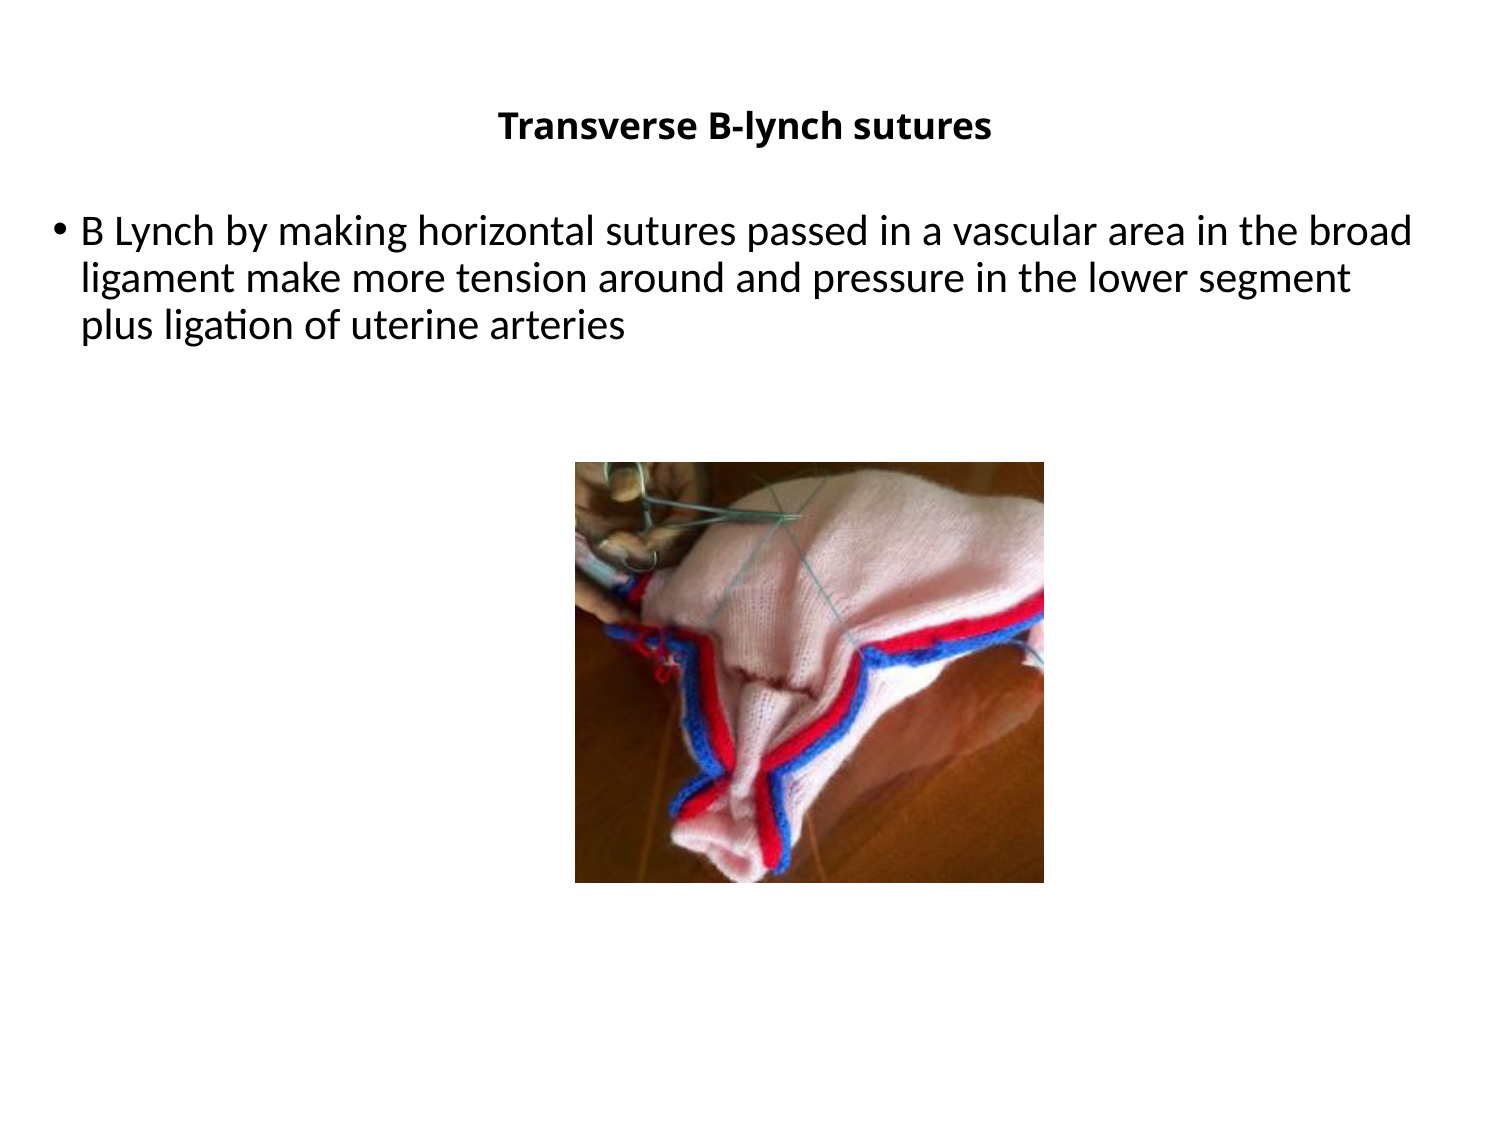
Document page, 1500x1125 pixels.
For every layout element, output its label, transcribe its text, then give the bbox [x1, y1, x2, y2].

title Transverse B-lynch sutures [103, 59, 1397, 200]
picture [574, 462, 1044, 883]
list B Lynch by making horizontal sutures passed in a vascular area in the broad ligament make more tension around and pressure in the lower segment plus ligation of uterine arteries [37, 200, 1438, 1025]
